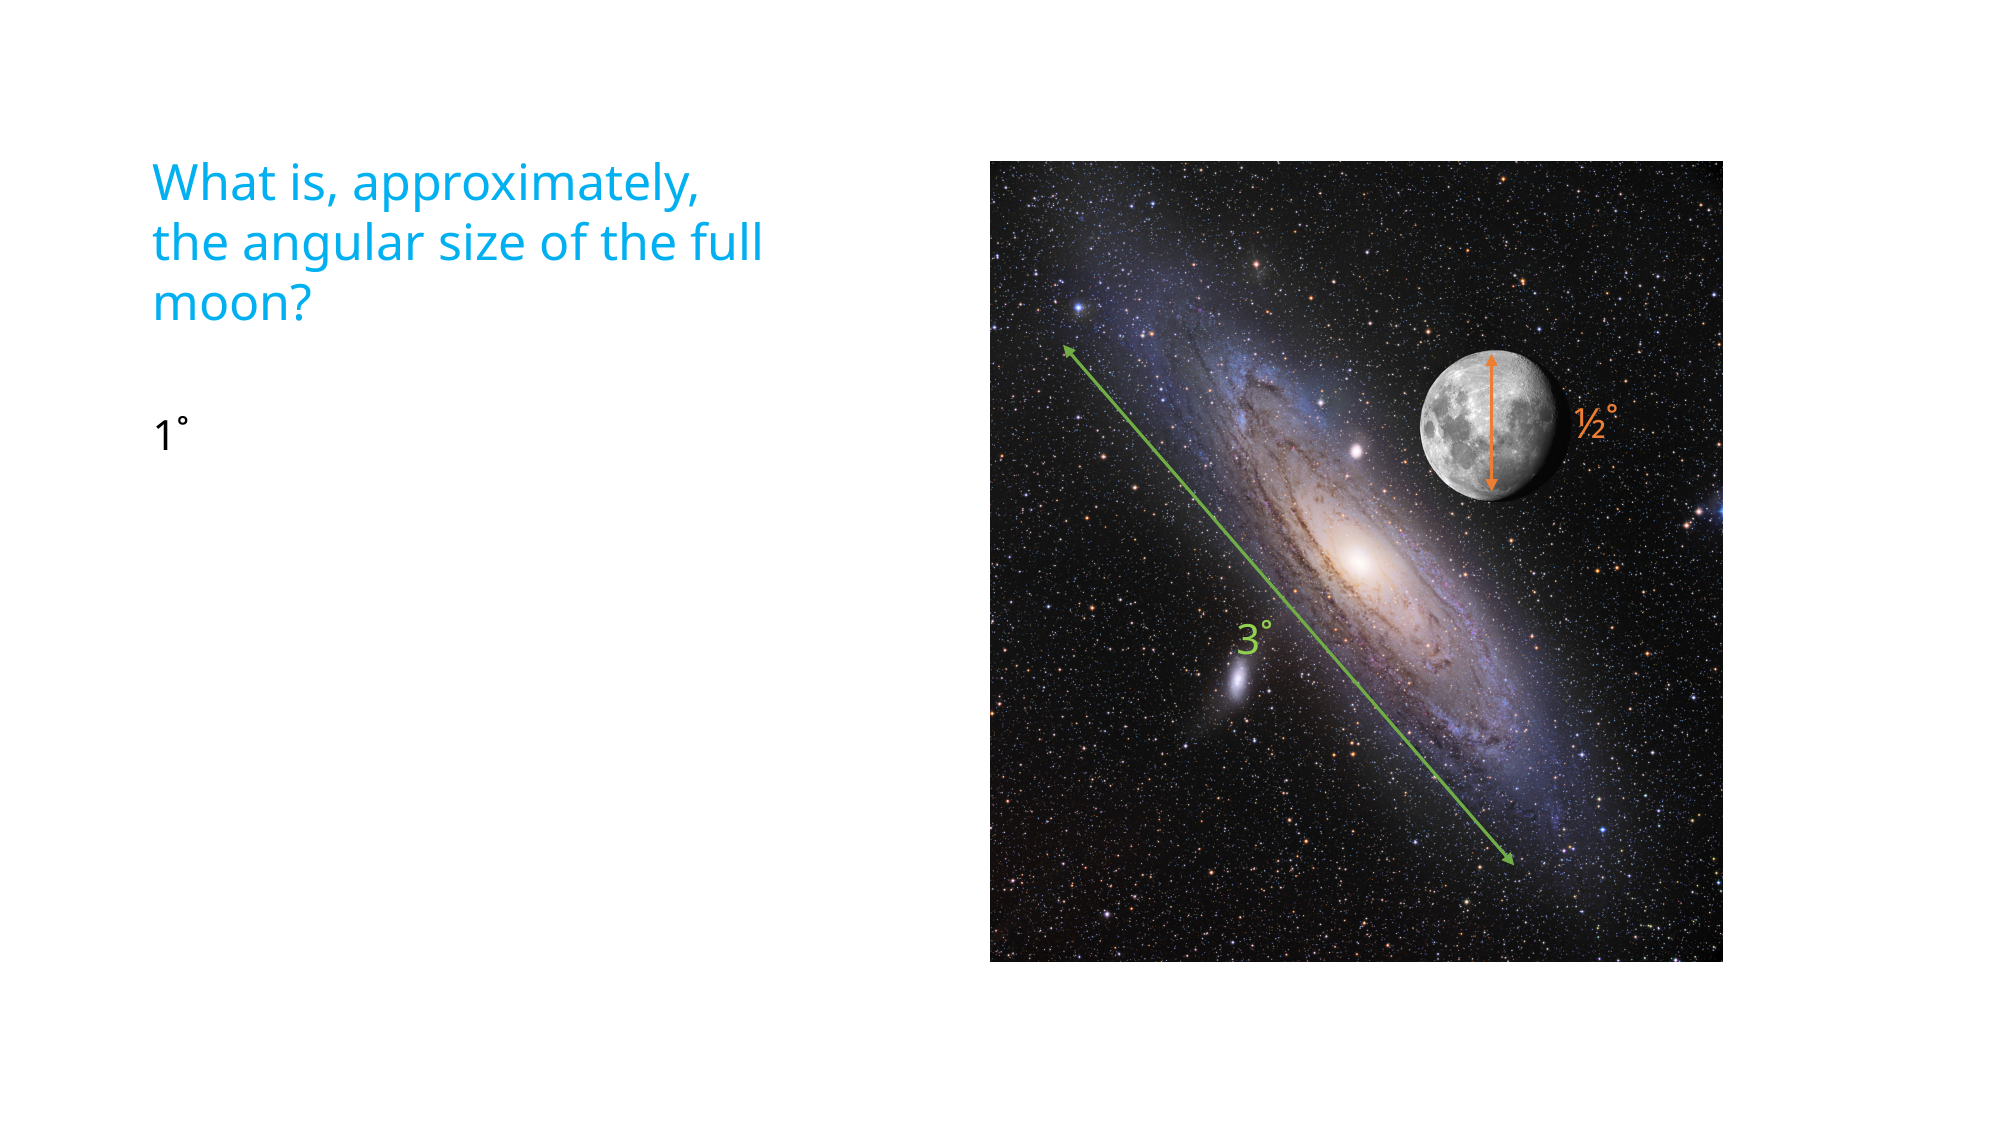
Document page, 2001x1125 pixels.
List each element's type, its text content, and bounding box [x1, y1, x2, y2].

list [990, 161, 1723, 962]
list 1˚ [137, 344, 783, 962]
title What is, approximately, the angular size of the full moon? [137, 75, 783, 338]
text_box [1063, 344, 1515, 866]
